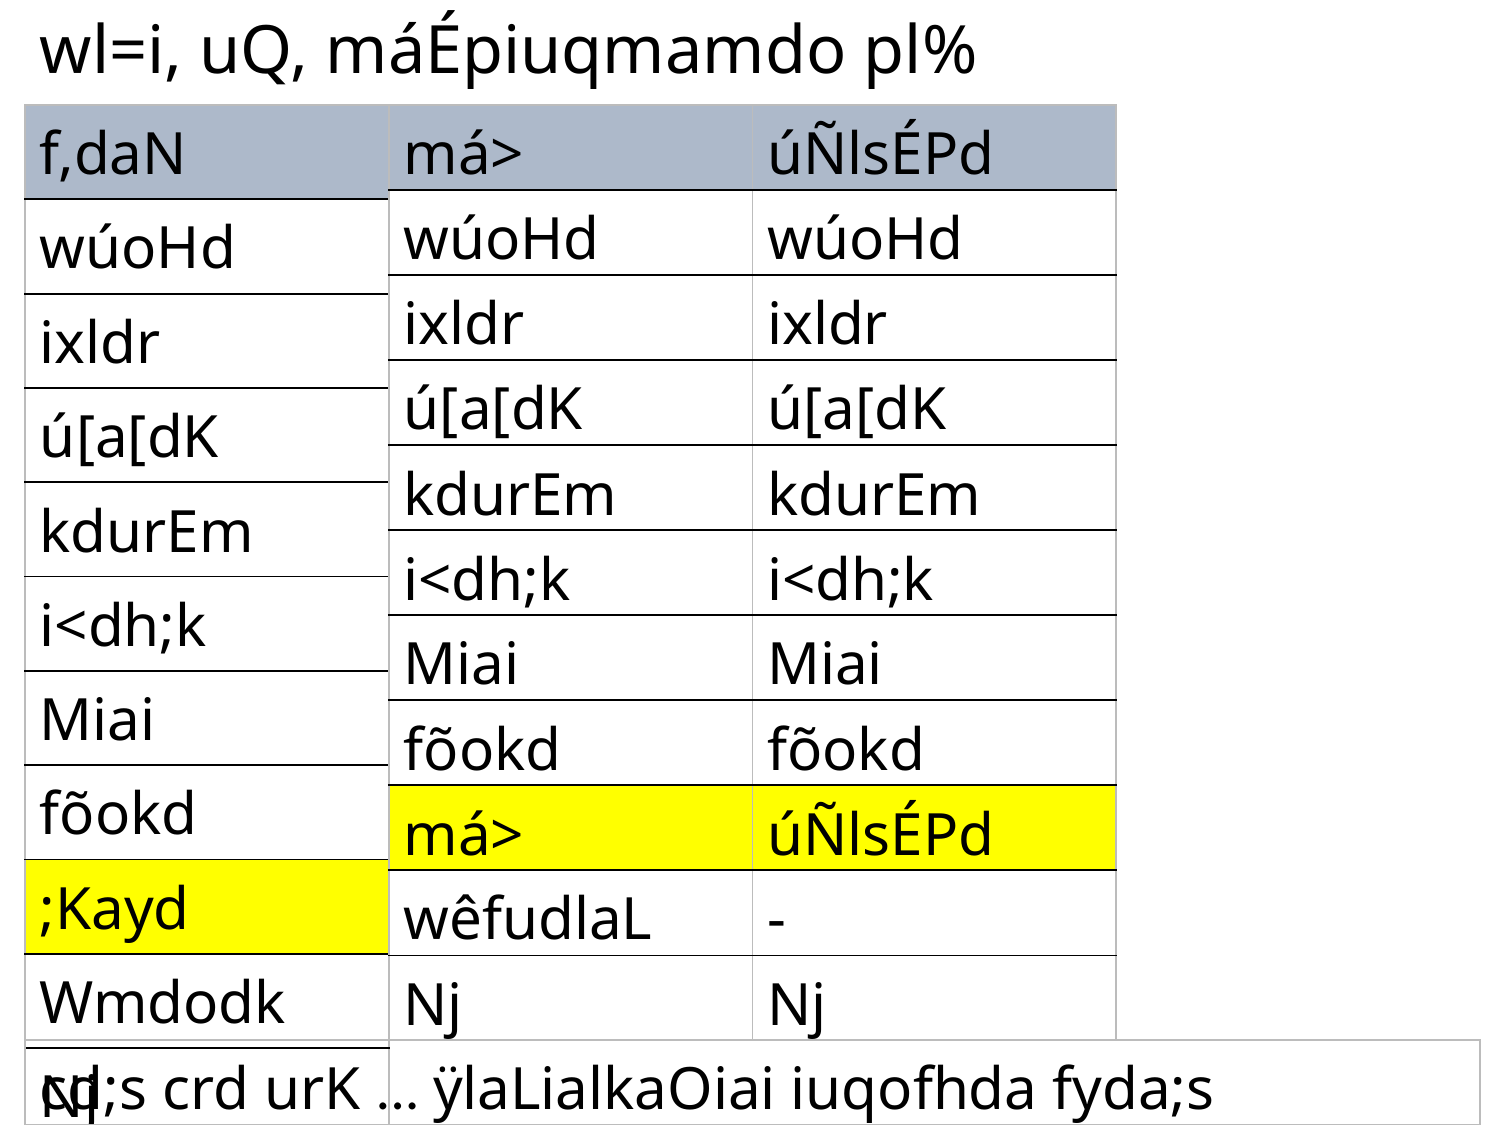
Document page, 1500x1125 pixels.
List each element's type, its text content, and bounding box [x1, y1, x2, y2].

table_cell wúoHd [390, 191, 752, 274]
table_cell fõokd [26, 766, 388, 859]
table_header f,daN [26, 106, 388, 198]
table_header má> [390, 106, 752, 189]
table_cell fõokd [390, 701, 752, 784]
table_cell Wmdodk [26, 955, 388, 1039]
table_cell ;Kayd [26, 860, 388, 953]
table_cell i<dh;k [390, 531, 752, 614]
table_cell má> [390, 786, 752, 869]
table_cell Miai [26, 672, 388, 764]
table_cell wúoHd [753, 191, 1115, 274]
table_cell ú[a[dK [753, 361, 1115, 444]
table_cell Nj [390, 956, 752, 1039]
table_cell kdurEm [753, 446, 1115, 529]
table_cell Nj [753, 956, 1115, 1039]
table_header cd;s crd urK ... ÿlaLialkaOiai iuqofhda fyda;s [26, 1041, 1479, 1124]
table_cell ú[a[dK [390, 361, 752, 444]
table_cell kdurEm [390, 446, 752, 529]
table_cell i<dh;k [753, 531, 1115, 614]
table_cell wêfudlaL [390, 871, 752, 955]
table_cell ixldr [26, 295, 388, 387]
table_cell Miai [390, 616, 752, 699]
table_cell ixldr [390, 276, 752, 359]
table_cell fõokd [753, 701, 1115, 784]
table_cell kdurEm [26, 483, 388, 576]
table_cell Miai [753, 616, 1115, 699]
text_box wl=i, uQ, máÉpiuqmamdo pl% [24, 0, 1000, 95]
table_cell ú[a[dK [26, 389, 388, 481]
table_cell úÑlsÉPd [753, 786, 1115, 869]
table_header úÑlsÉPd [753, 106, 1115, 189]
table_cell wúoHd [26, 200, 388, 293]
table_cell - [753, 871, 1115, 955]
table_cell ixldr [753, 276, 1115, 359]
table_cell i<dh;k [26, 577, 388, 670]
